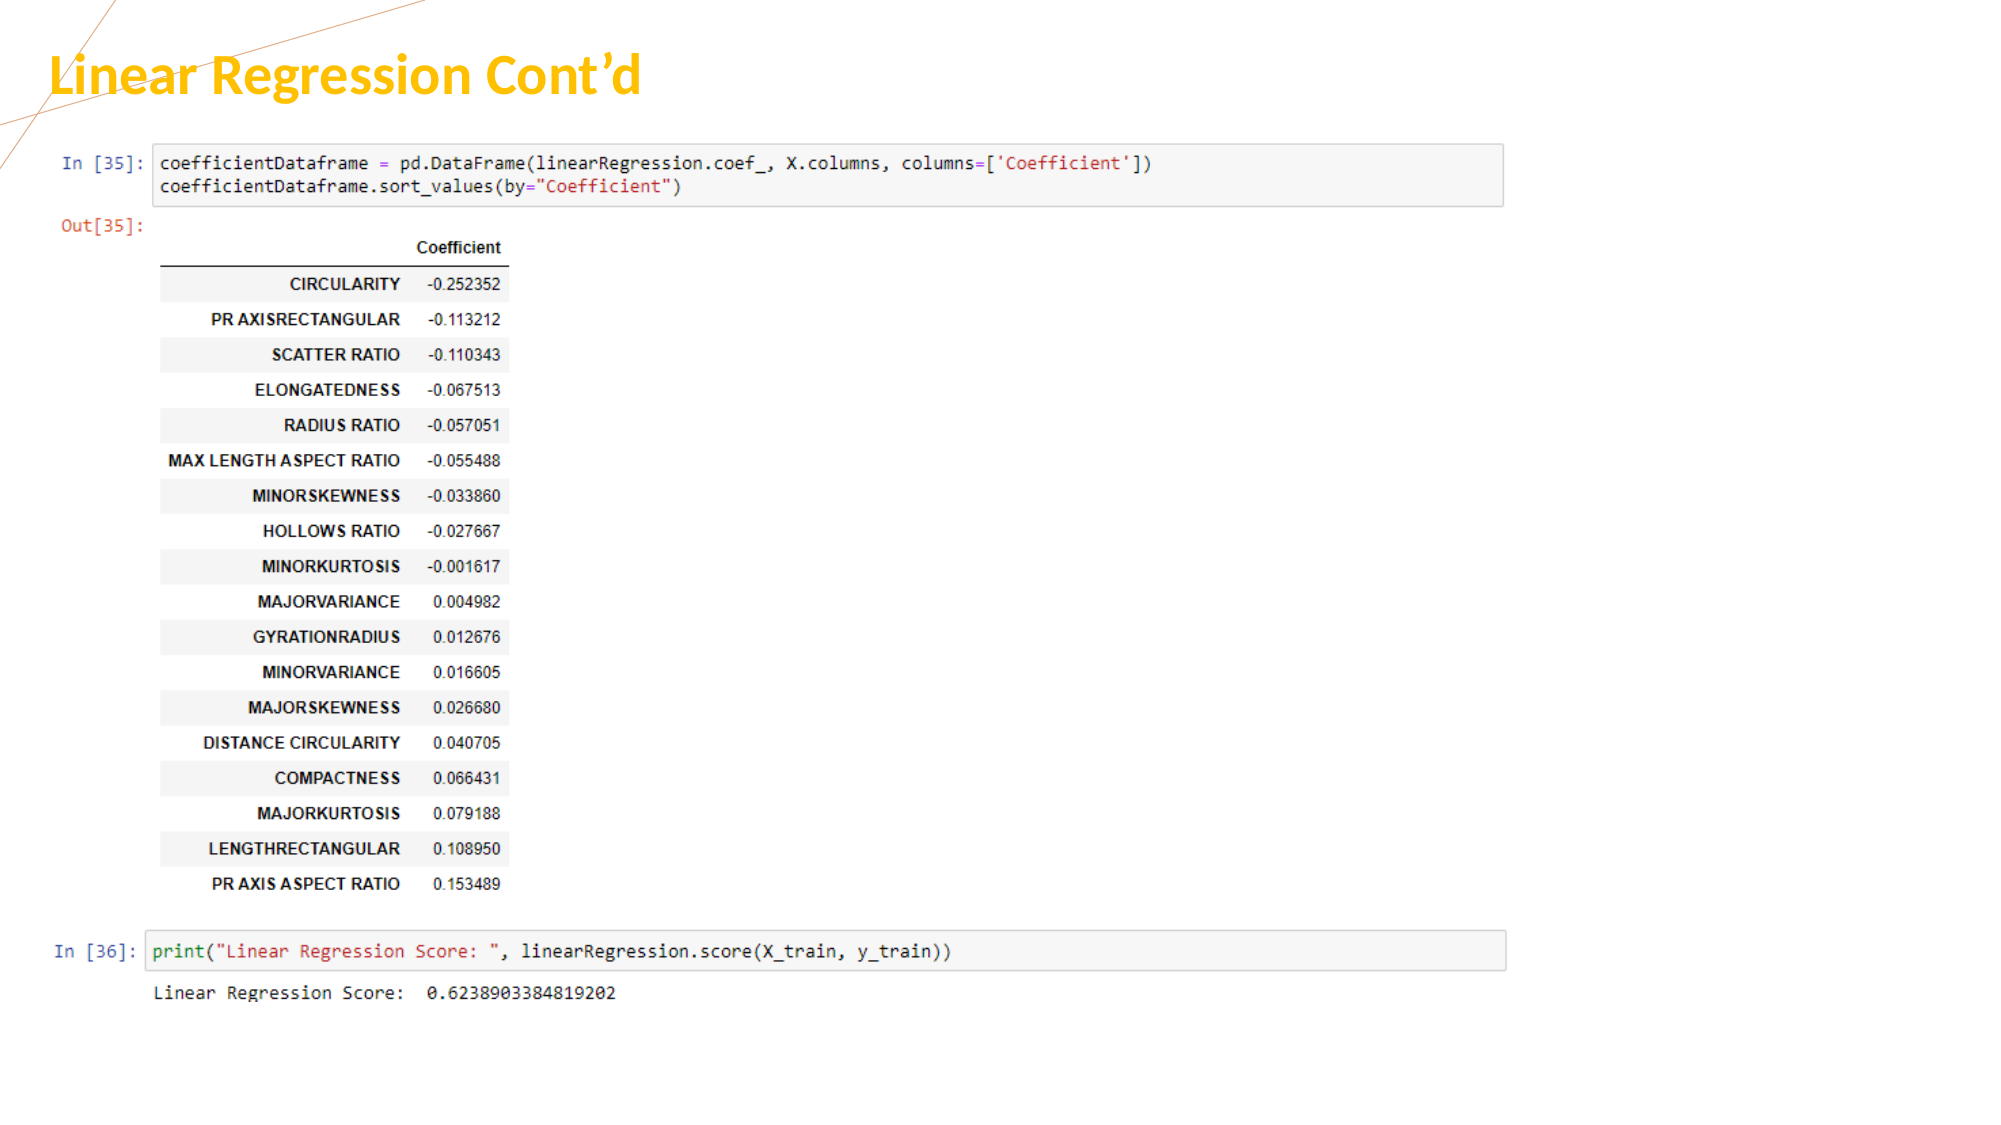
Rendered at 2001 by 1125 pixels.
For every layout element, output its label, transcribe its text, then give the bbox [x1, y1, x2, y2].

text_box Linear Regression Cont’d [34, 29, 666, 114]
picture [41, 923, 1511, 1002]
picture [41, 130, 1511, 909]
